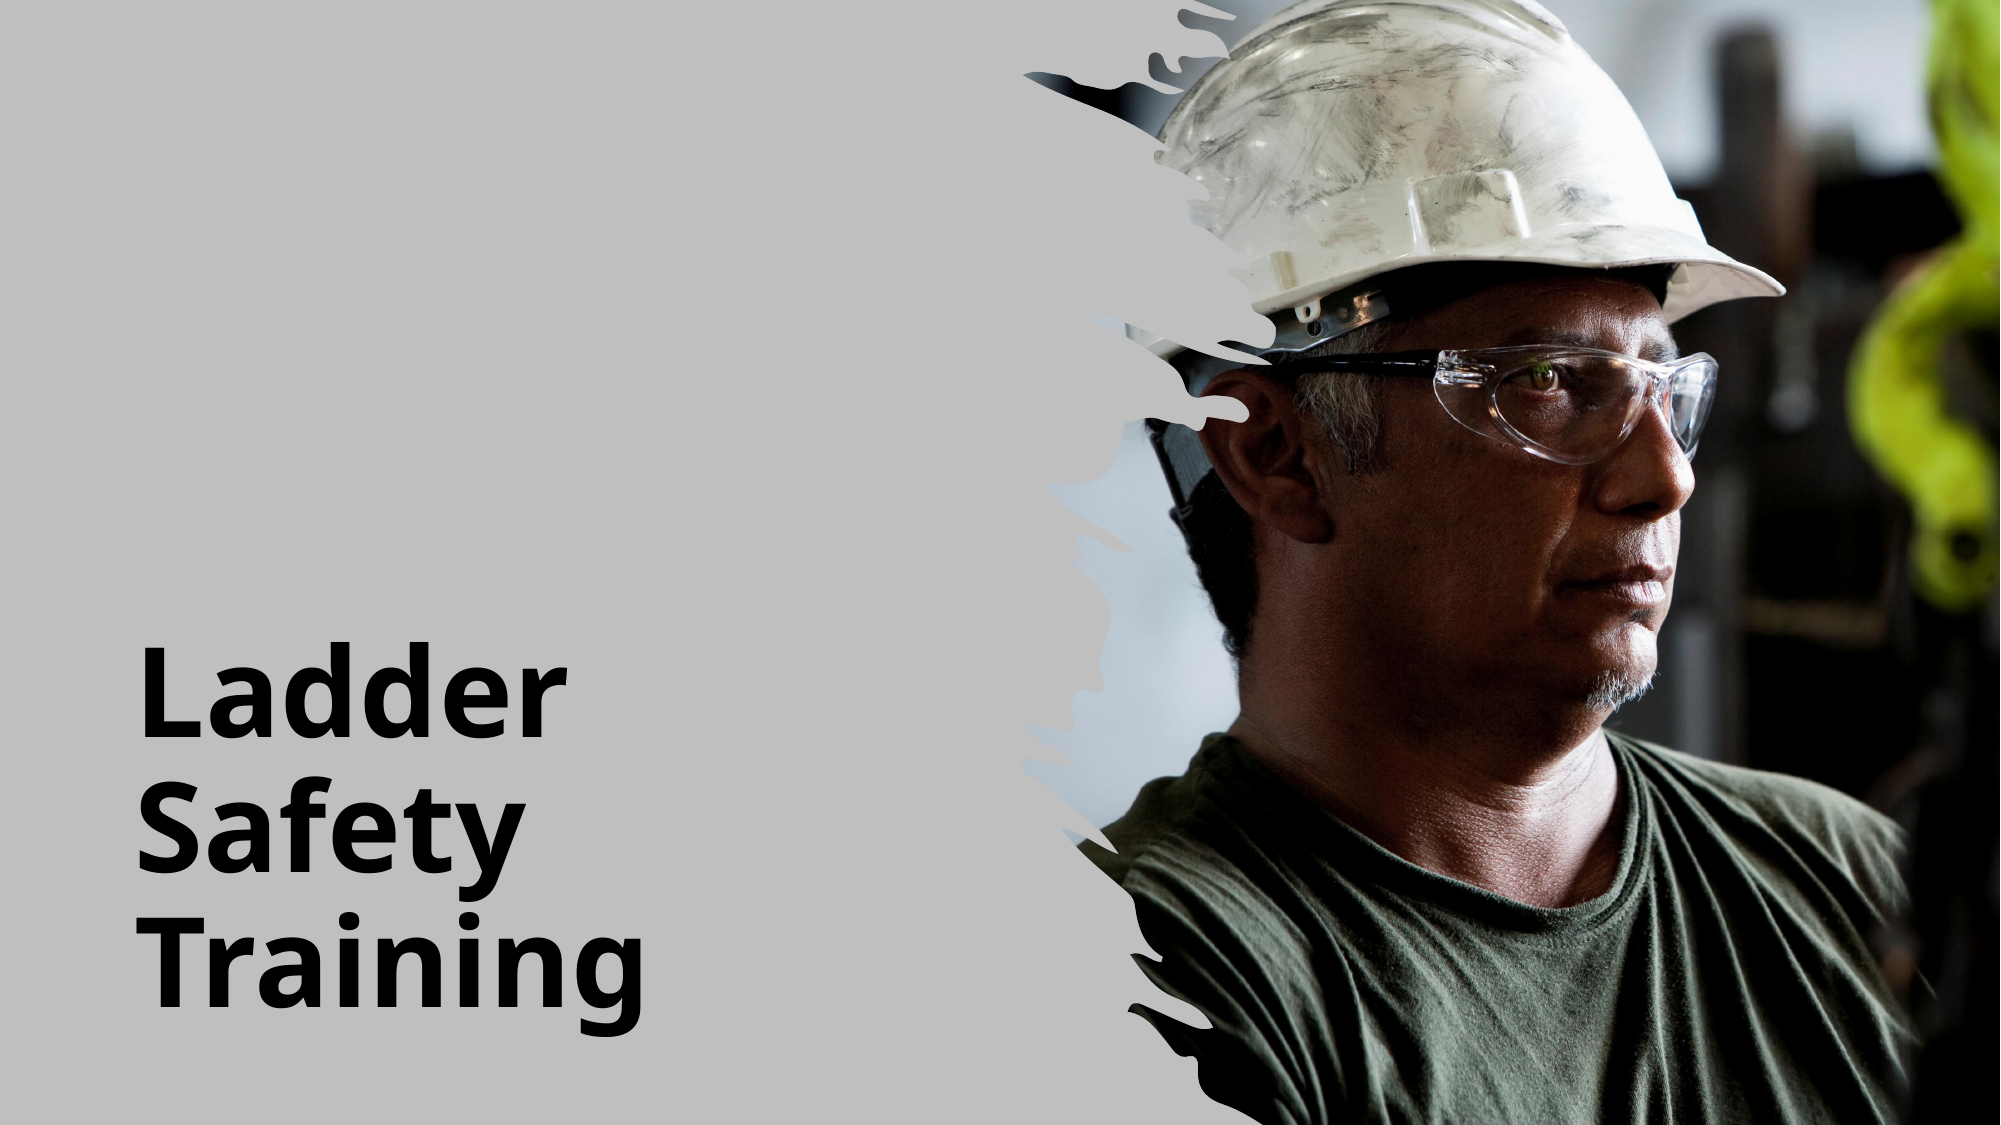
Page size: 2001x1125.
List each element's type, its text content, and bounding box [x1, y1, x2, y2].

picture [1021, 0, 2000, 1125]
title Ladder Safety Training [0, 0, 1021, 1125]
